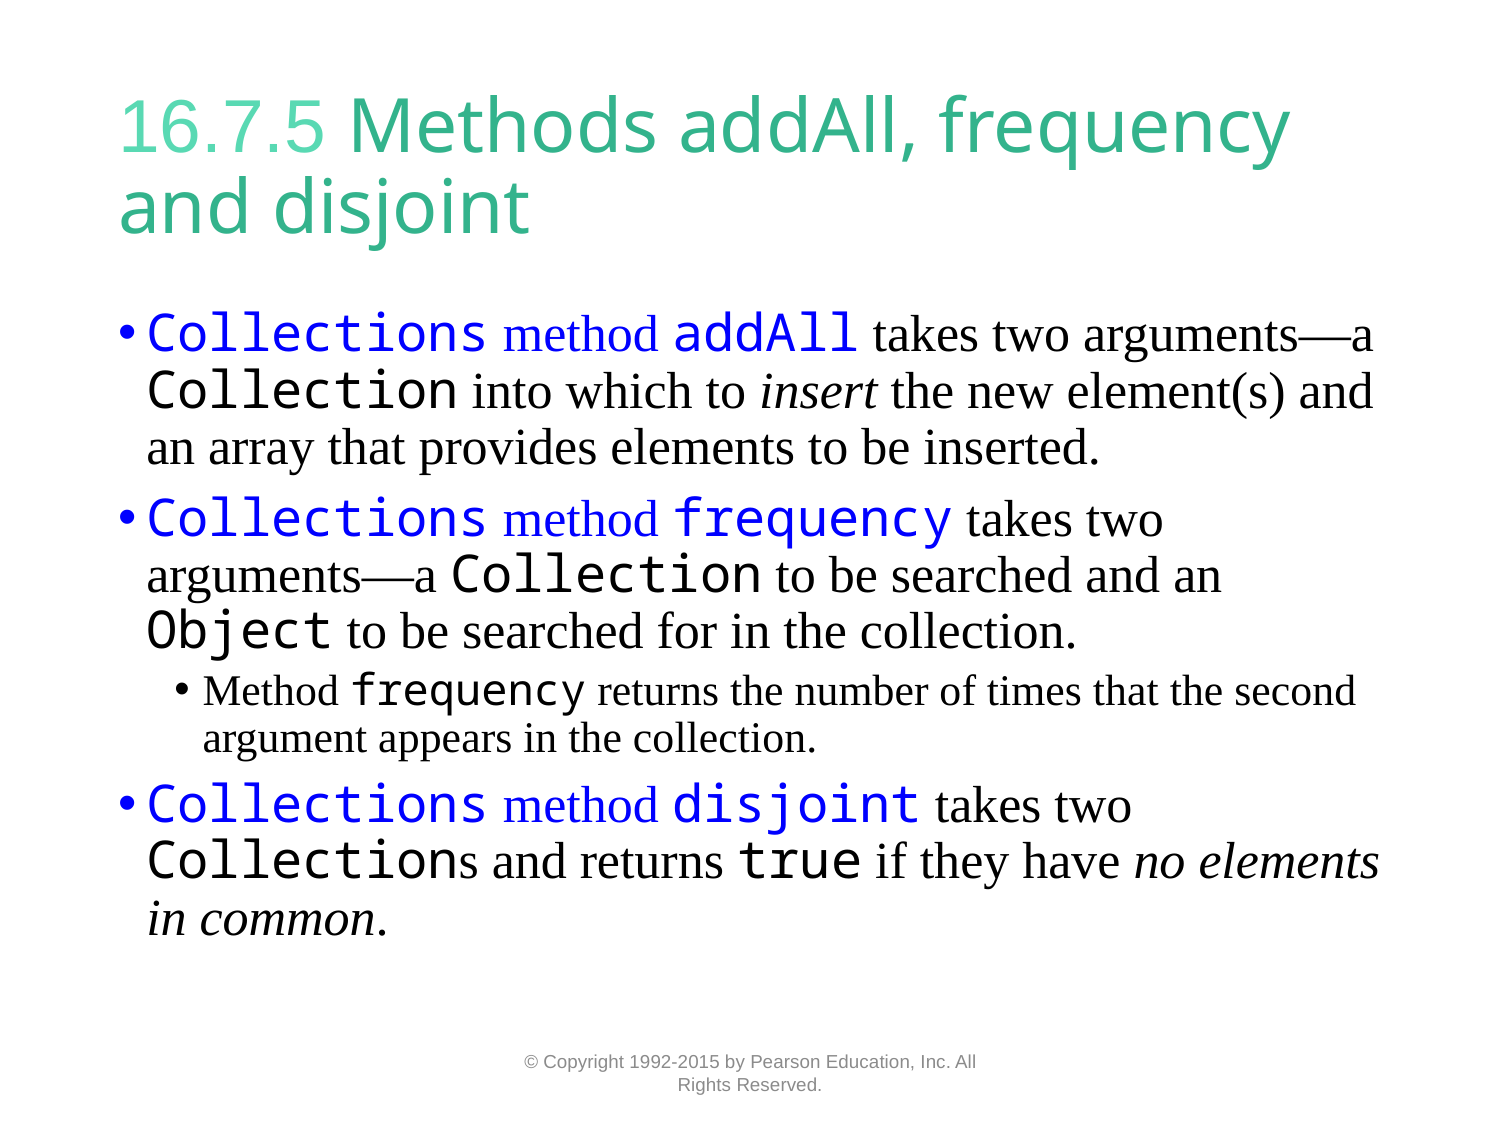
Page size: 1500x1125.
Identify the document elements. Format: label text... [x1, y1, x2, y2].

title 16.7.5 Methods addAll, frequency and disjoint [103, 59, 1397, 278]
footer © Copyright 1992-2015 by Pearson Education, Inc. All Rights Reserved. [496, 1042, 1004, 1103]
list Collections method addAll takes two arguments—a Collection into which to insert the new element(s) and an array that provides elements to be inserted. Collections method frequency takes two arguments—a Collection to be searched and an Object to be searched for in the collection. Method frequency returns the number of times that the second argument appears in the collection. Collections method disjoint takes two Collections and returns true if they have no elements in common. [103, 299, 1397, 1014]
